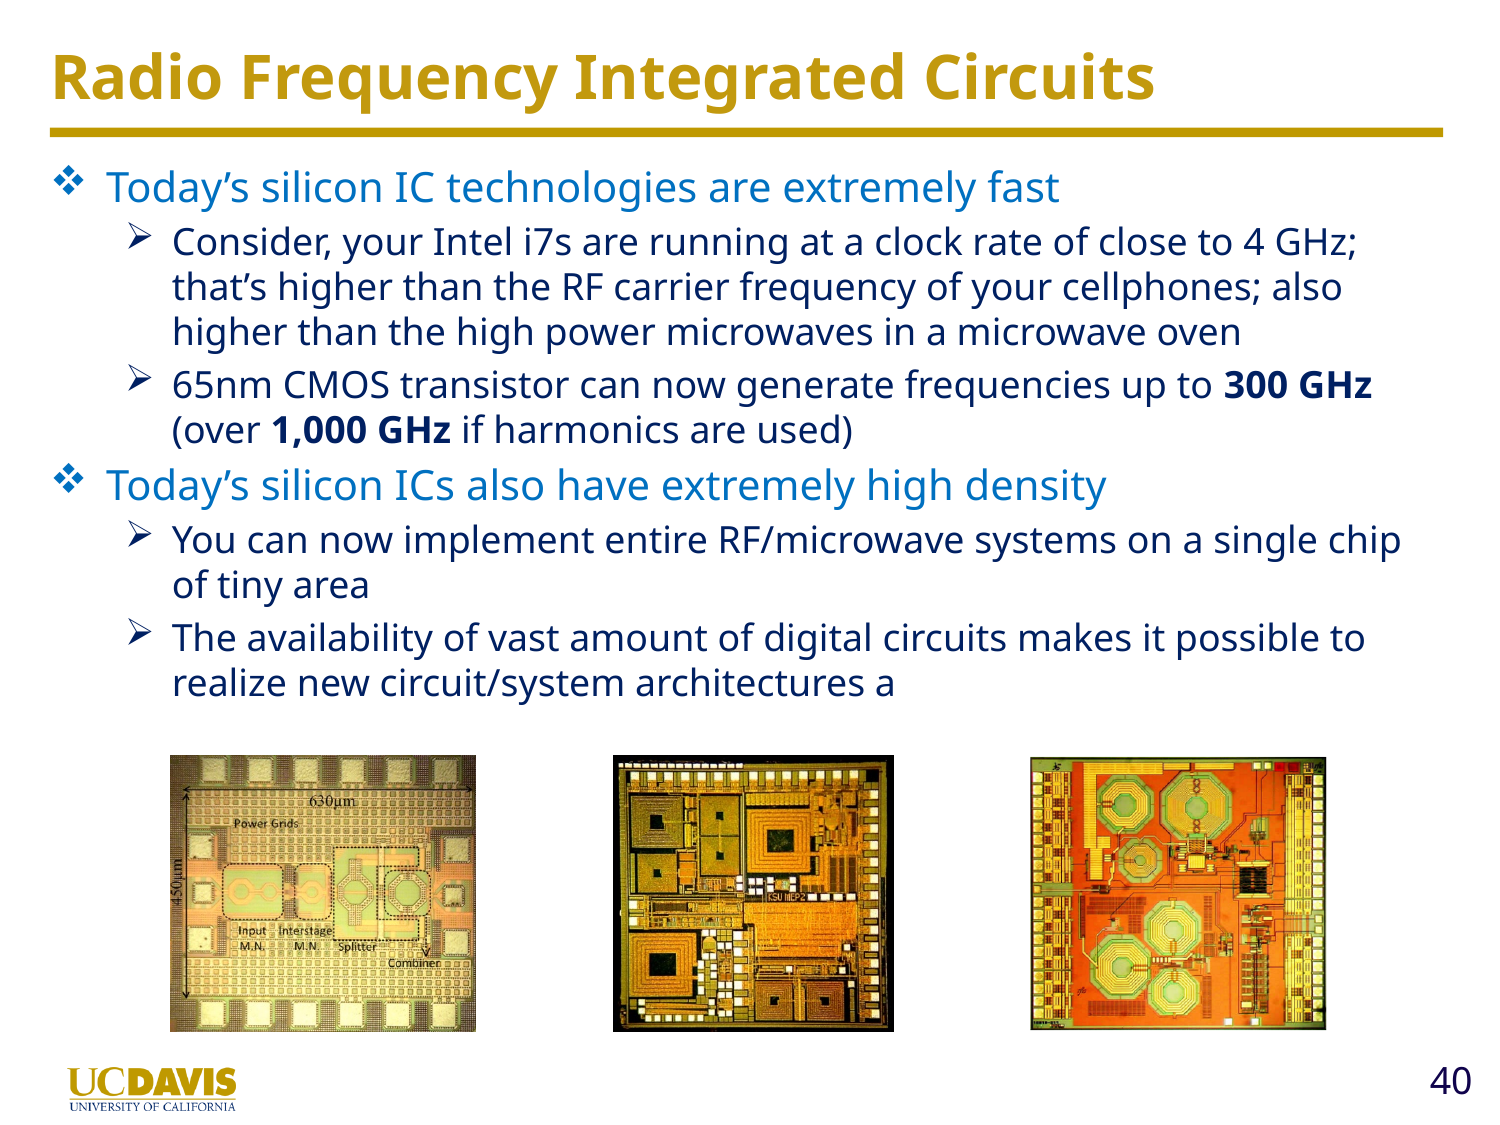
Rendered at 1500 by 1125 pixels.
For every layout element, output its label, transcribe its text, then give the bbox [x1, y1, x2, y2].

title Radio Frequency Integrated Circuits [49, 0, 1273, 151]
picture [169, 755, 476, 1032]
list Today’s silicon IC technologies are extremely fast Consider, your Intel i7s are running at a clock rate of close to 4 GHz; that’s higher than the RF carrier frequency of your cellphones; also higher than the high power microwaves in a microwave oven 65nm CMOS transistor can now generate frequencies up to 300 GHz (over 1,000 GHz if harmonics are used) Today’s silicon ICs also have extremely high density You can now implement entire RF/microwave systems on a single chip of tiny area The availability of vast amount of digital circuits makes it possible to realize new circuit/system architectures a [49, 152, 1444, 865]
picture [67, 1067, 236, 1111]
picture [1025, 755, 1330, 1032]
picture [613, 755, 894, 1032]
